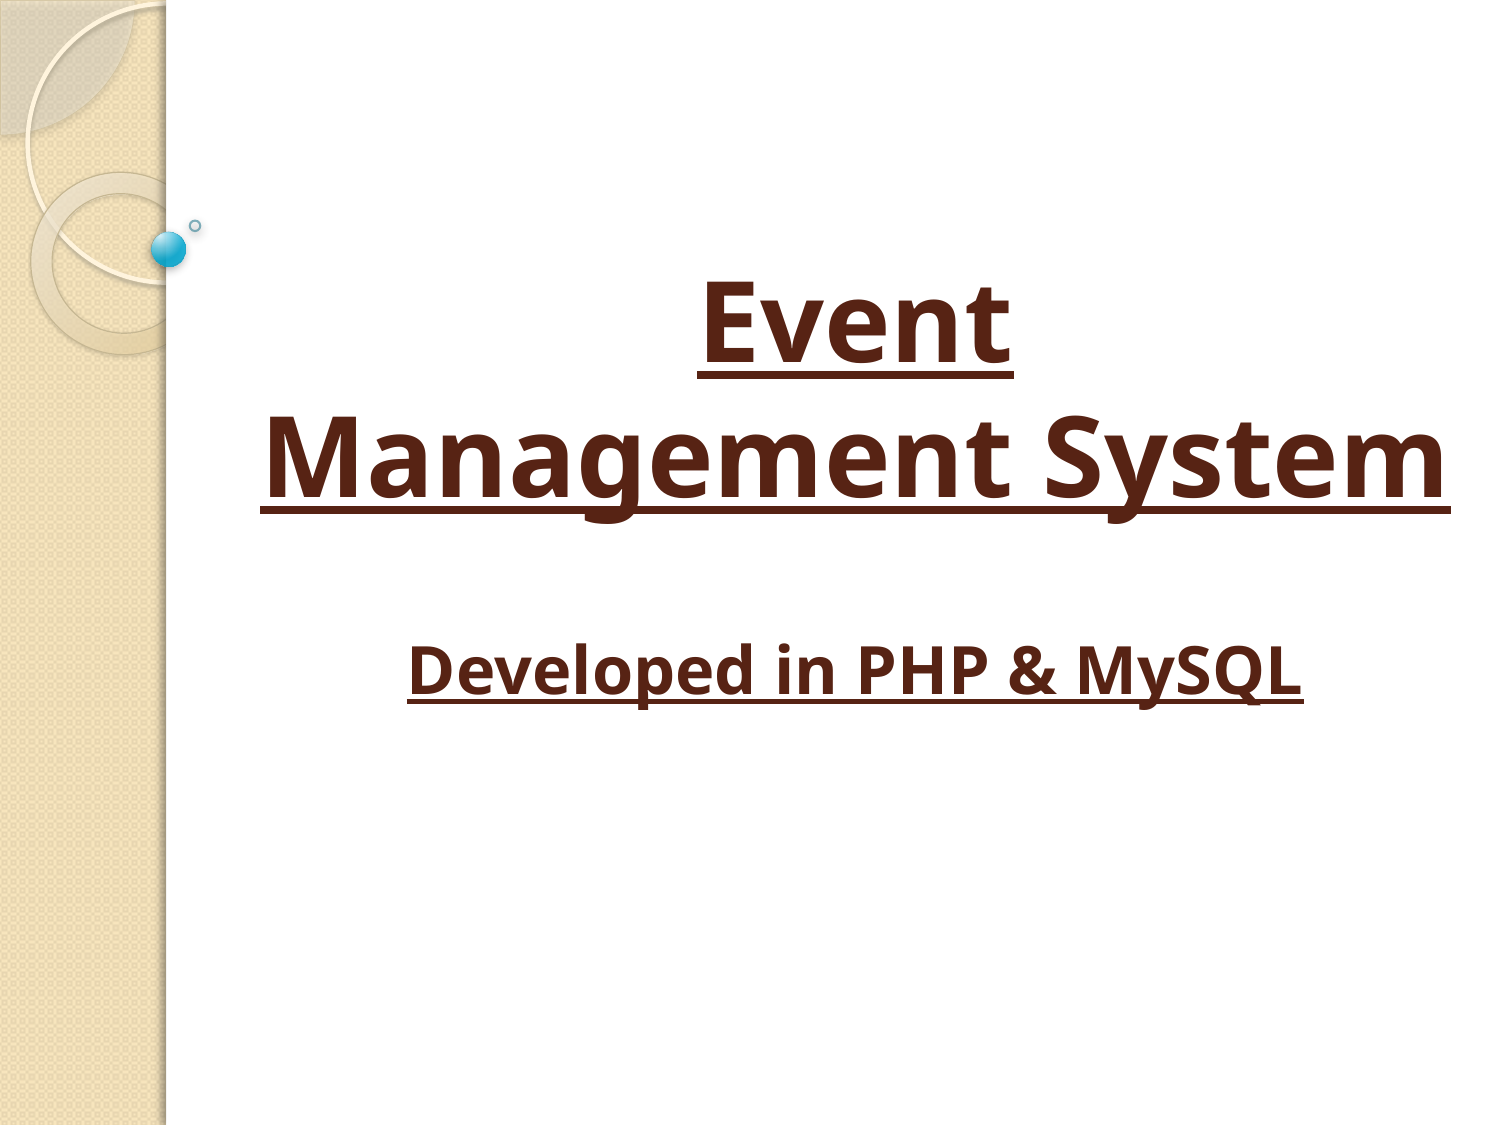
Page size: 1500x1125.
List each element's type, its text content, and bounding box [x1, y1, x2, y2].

title Event Management System Developed in PHP & MySQL [164, 152, 1500, 823]
